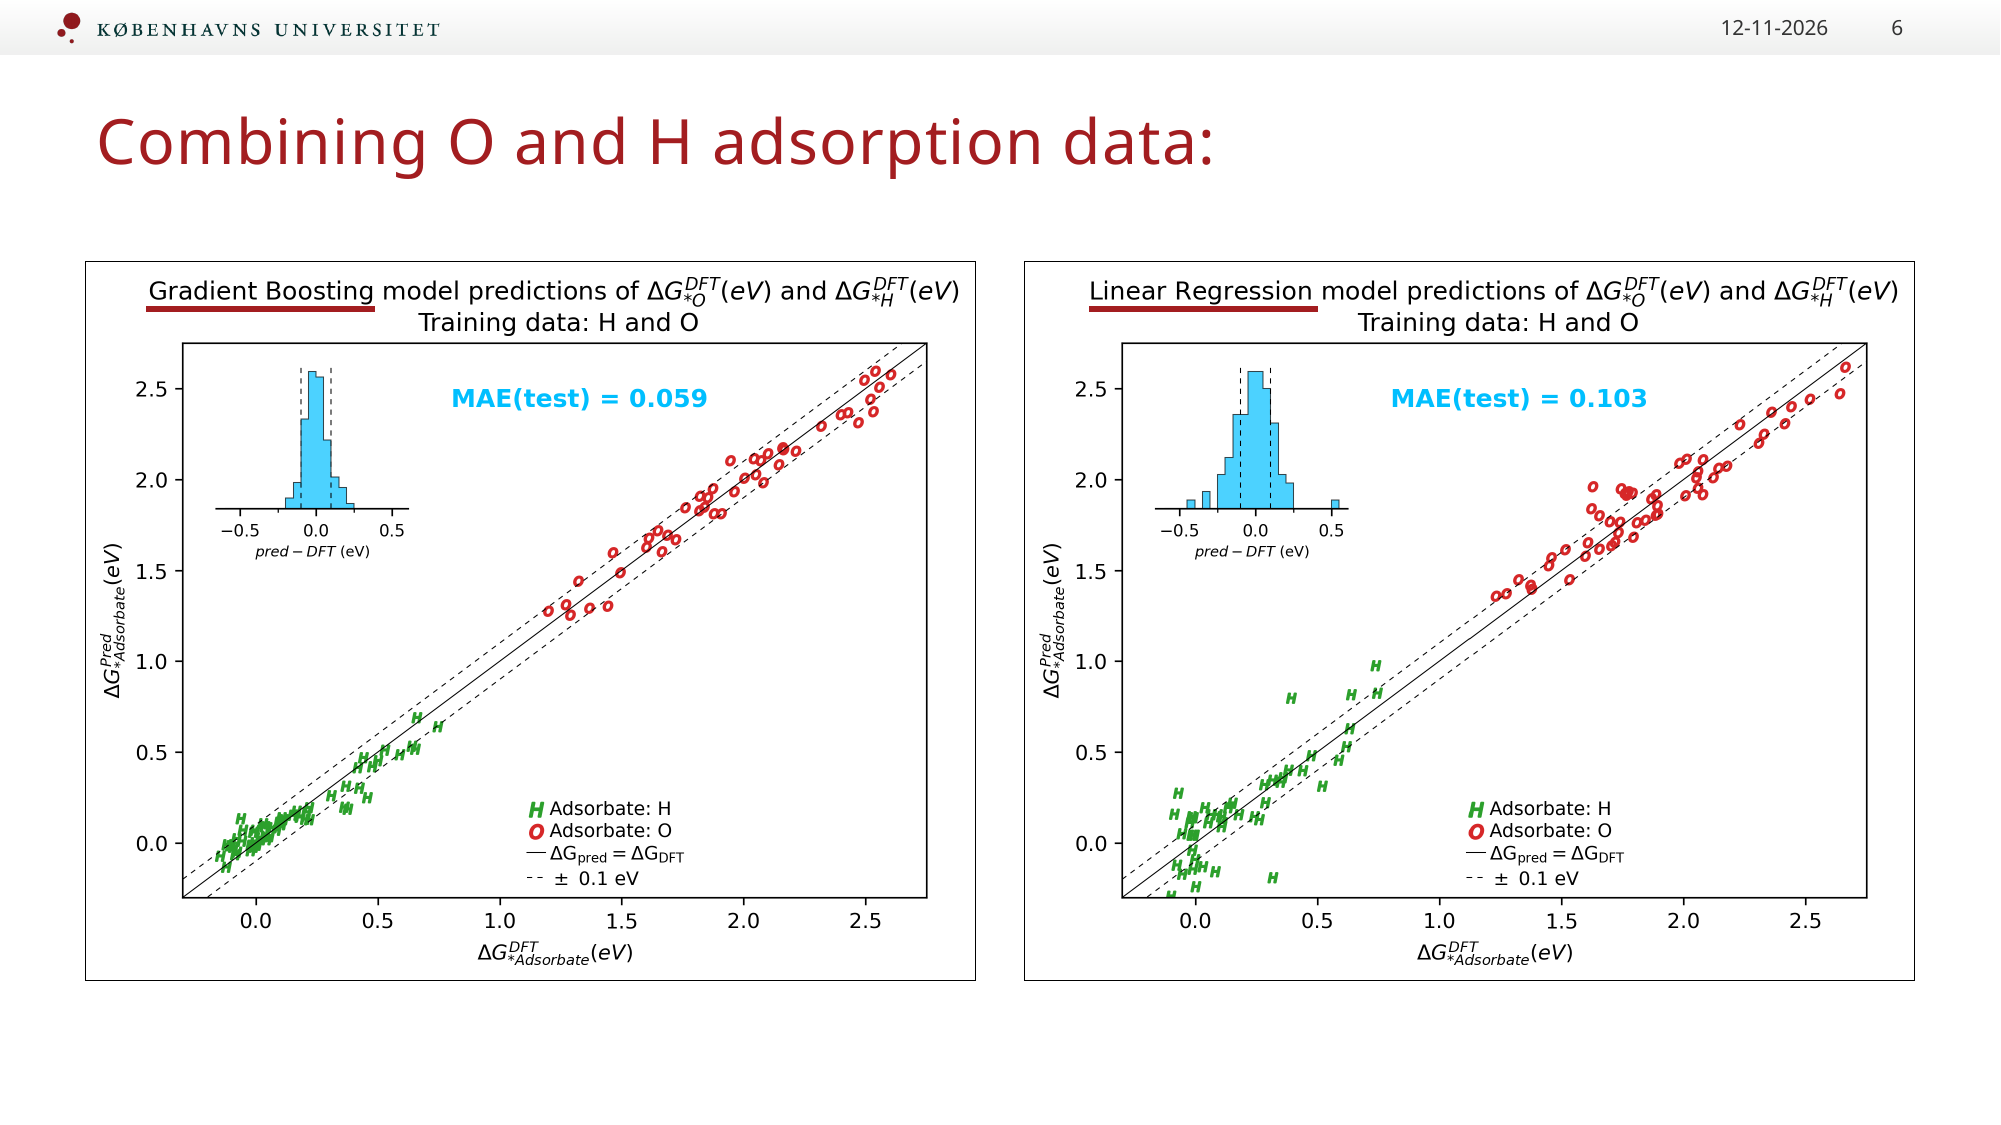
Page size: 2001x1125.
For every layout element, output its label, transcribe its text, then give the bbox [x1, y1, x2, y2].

picture [85, 261, 976, 981]
picture [1024, 261, 1915, 981]
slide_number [1694, 14, 1829, 43]
title Combining O and H adsorption data: [96, 101, 1940, 244]
slide_number 6 [1840, 14, 1904, 43]
picture [91, 15, 476, 42]
